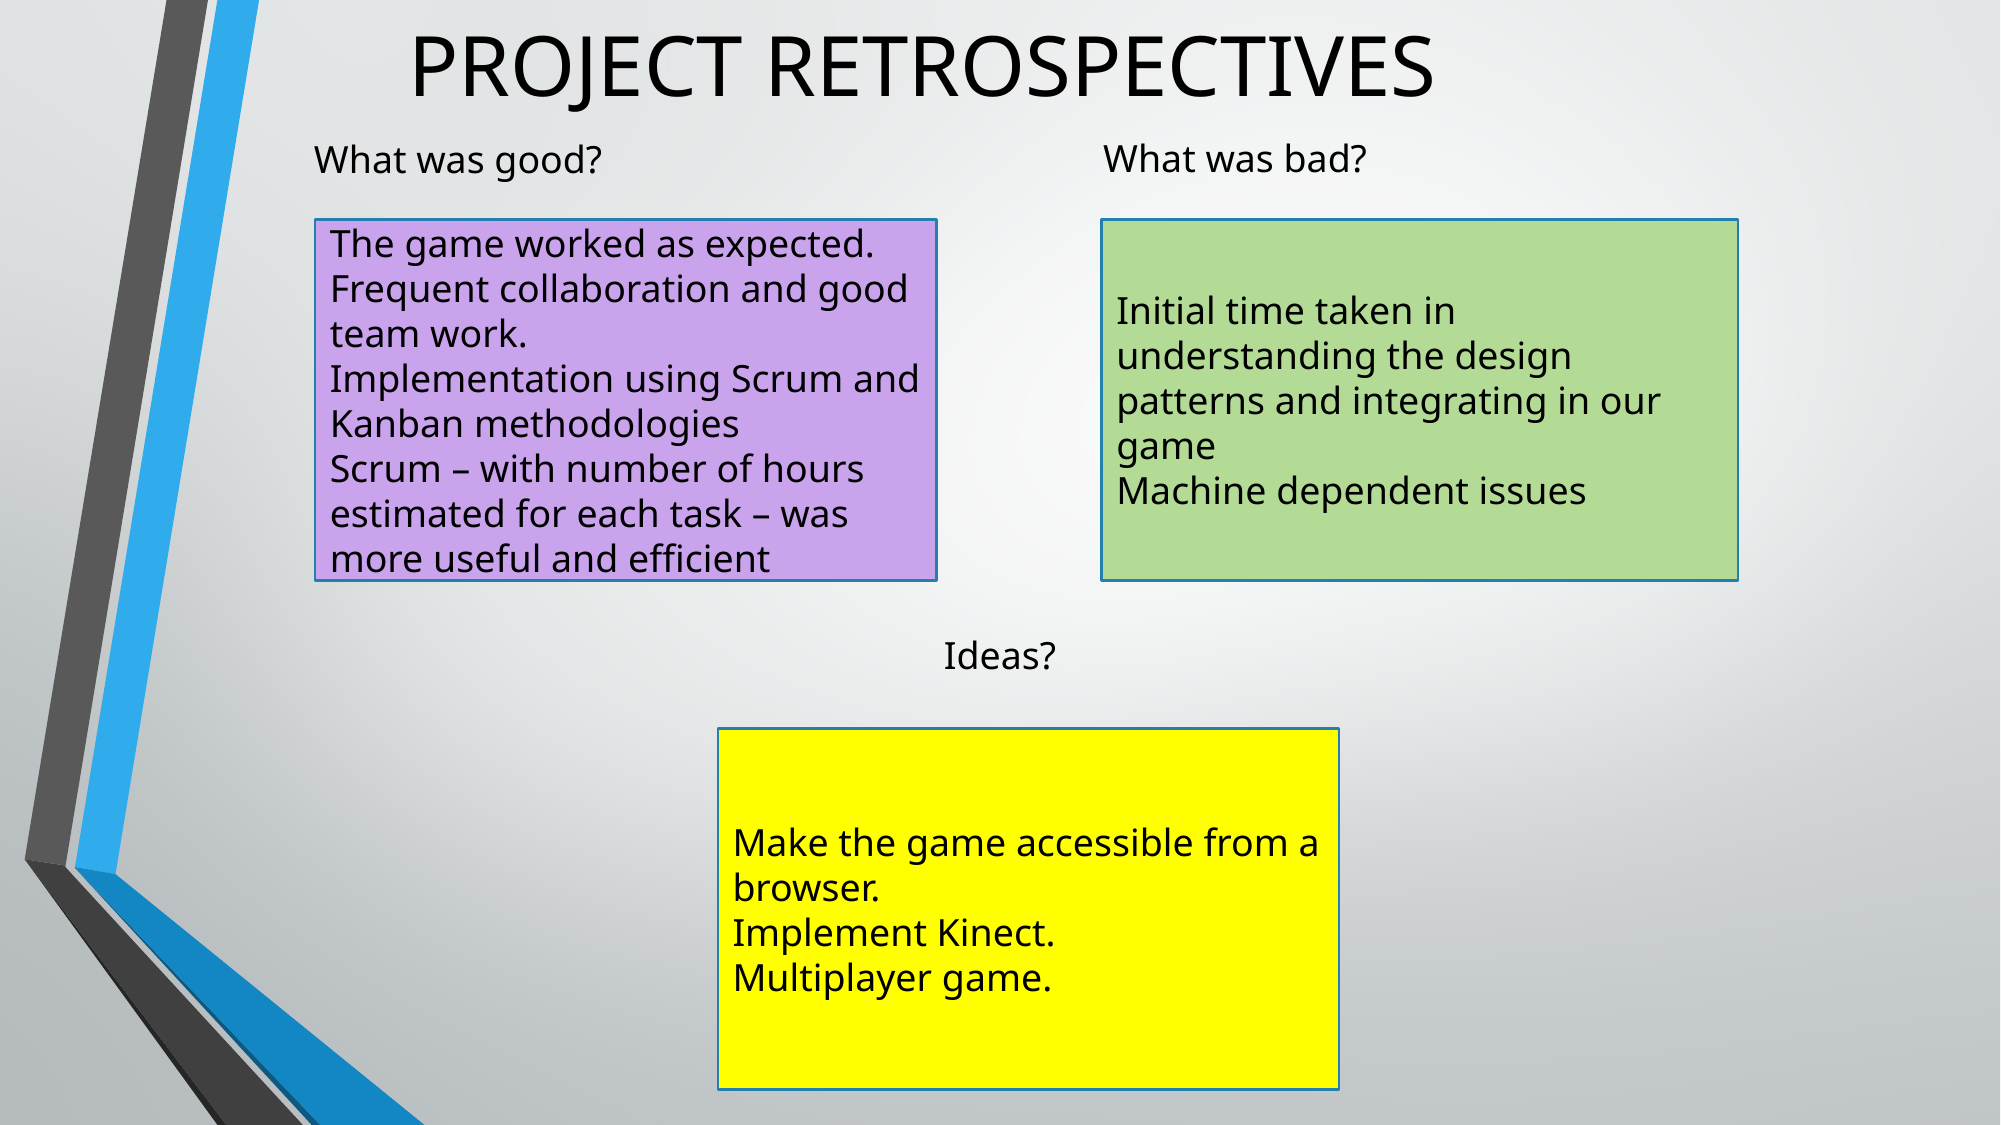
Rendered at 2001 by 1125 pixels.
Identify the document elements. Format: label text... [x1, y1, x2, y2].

text_box Ideas? [929, 624, 1072, 684]
text_box What was bad? [1088, 128, 1382, 188]
text_box PROJECT RETROSPECTIVES [393, 5, 1452, 121]
text_box Initial time taken in understanding the design patterns and integrating in our game Machine dependent issues [1100, 218, 1739, 582]
text_box The game worked as expected. Frequent collaboration and good team work. Implementation using Scrum and Kanban methodologies Scrum – with number of hours estimated for each task – was more useful and efficient [314, 218, 938, 582]
text_box What was good? [299, 128, 618, 189]
text_box Make the game accessible from a browser. Implement Kinect. Multiplayer game. [717, 727, 1340, 1091]
